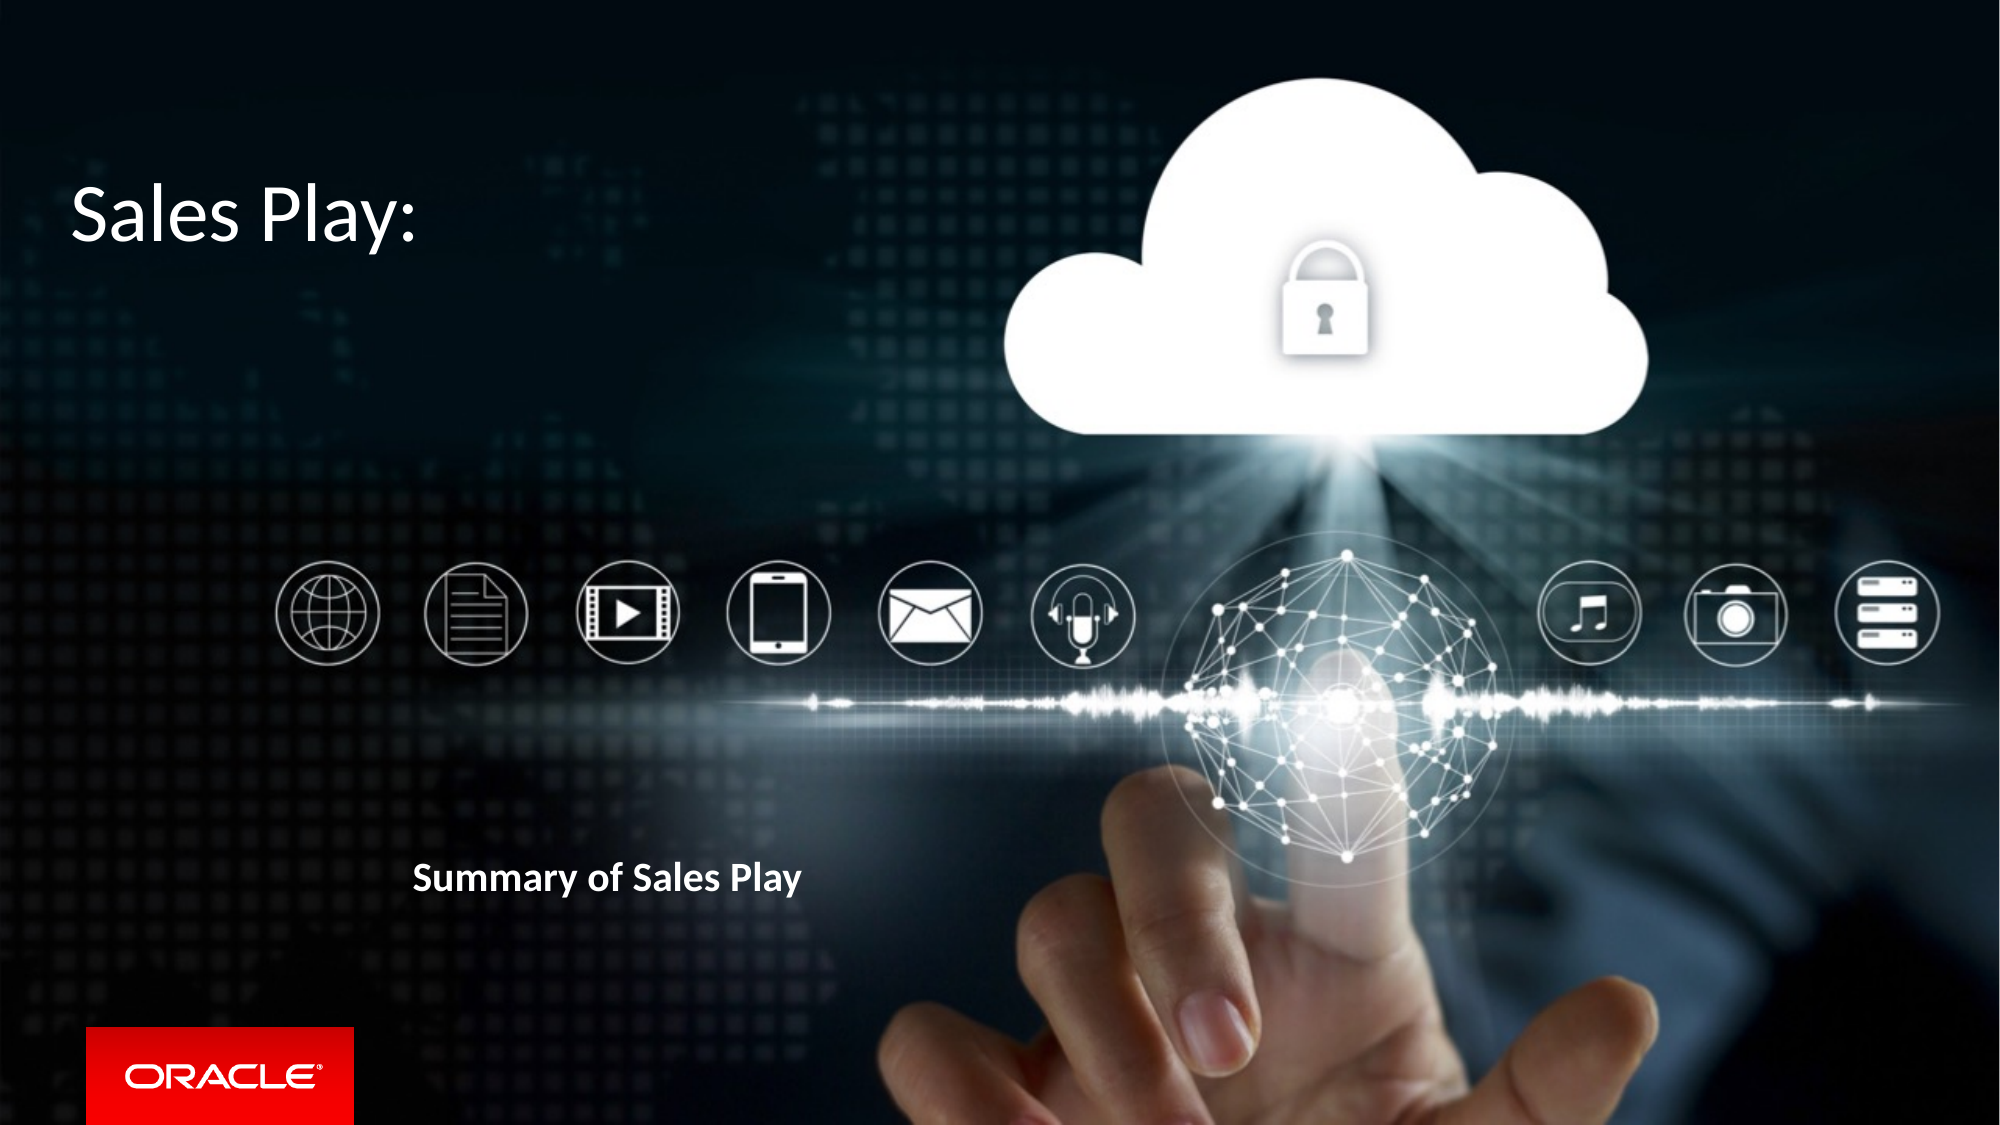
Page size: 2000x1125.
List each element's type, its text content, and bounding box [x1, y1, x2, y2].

title Sales Play: [70, 117, 1084, 359]
picture [0, 0, 2000, 1125]
subtitle Summary of Sales Play [412, 855, 1971, 1095]
